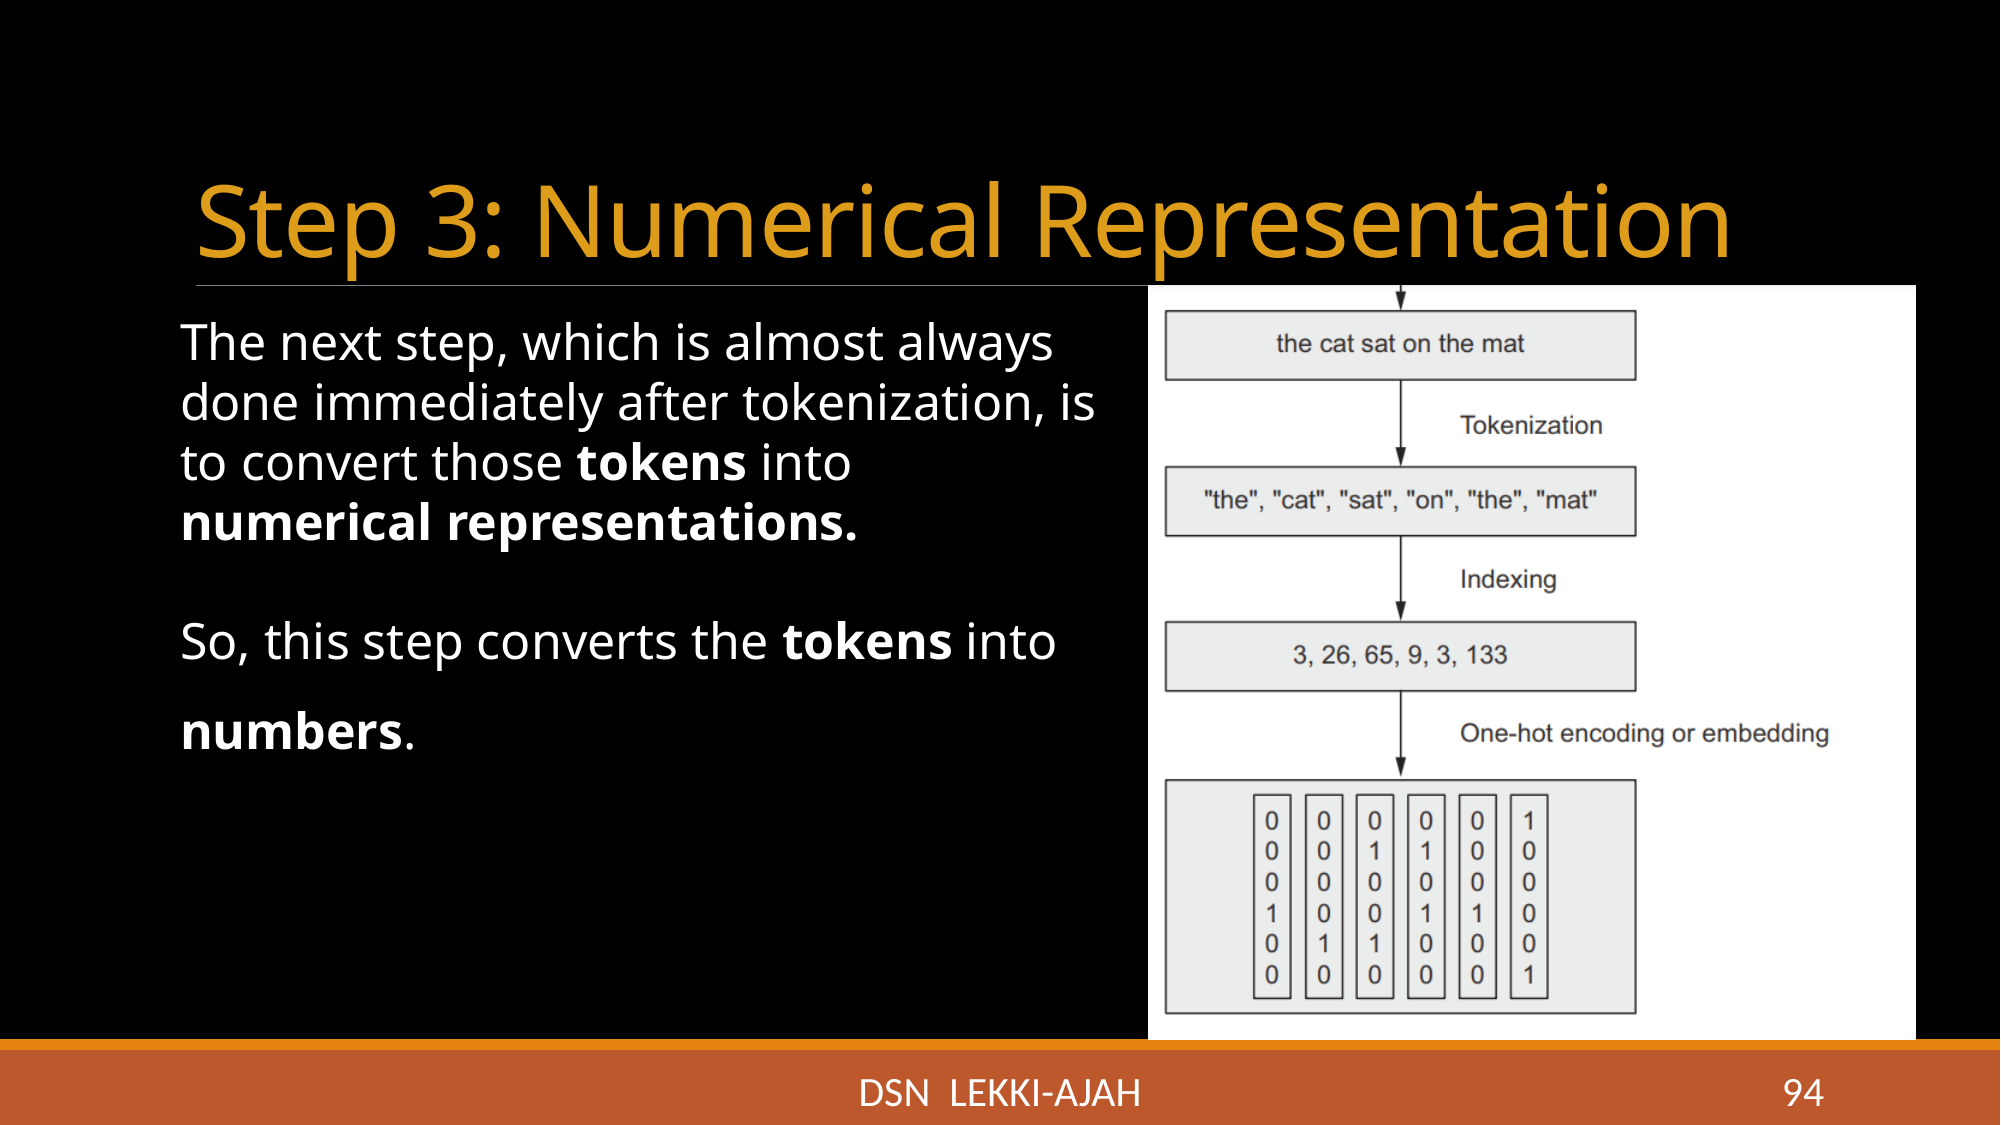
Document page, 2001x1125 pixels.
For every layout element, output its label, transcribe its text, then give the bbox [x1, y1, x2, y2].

picture [1147, 284, 1917, 1040]
title Step 3: Numerical Representation [180, 47, 1830, 285]
list The next step, which is almost always done immediately after tokenization, is to convert those tokens into numerical representations. So, this step converts the tokens into numbers. [180, 302, 1104, 1054]
text_box [277, 919, 933, 1054]
footer DSN LEKKI-AJAH [604, 1059, 1396, 1120]
slide_number 94 [1624, 1059, 1840, 1120]
